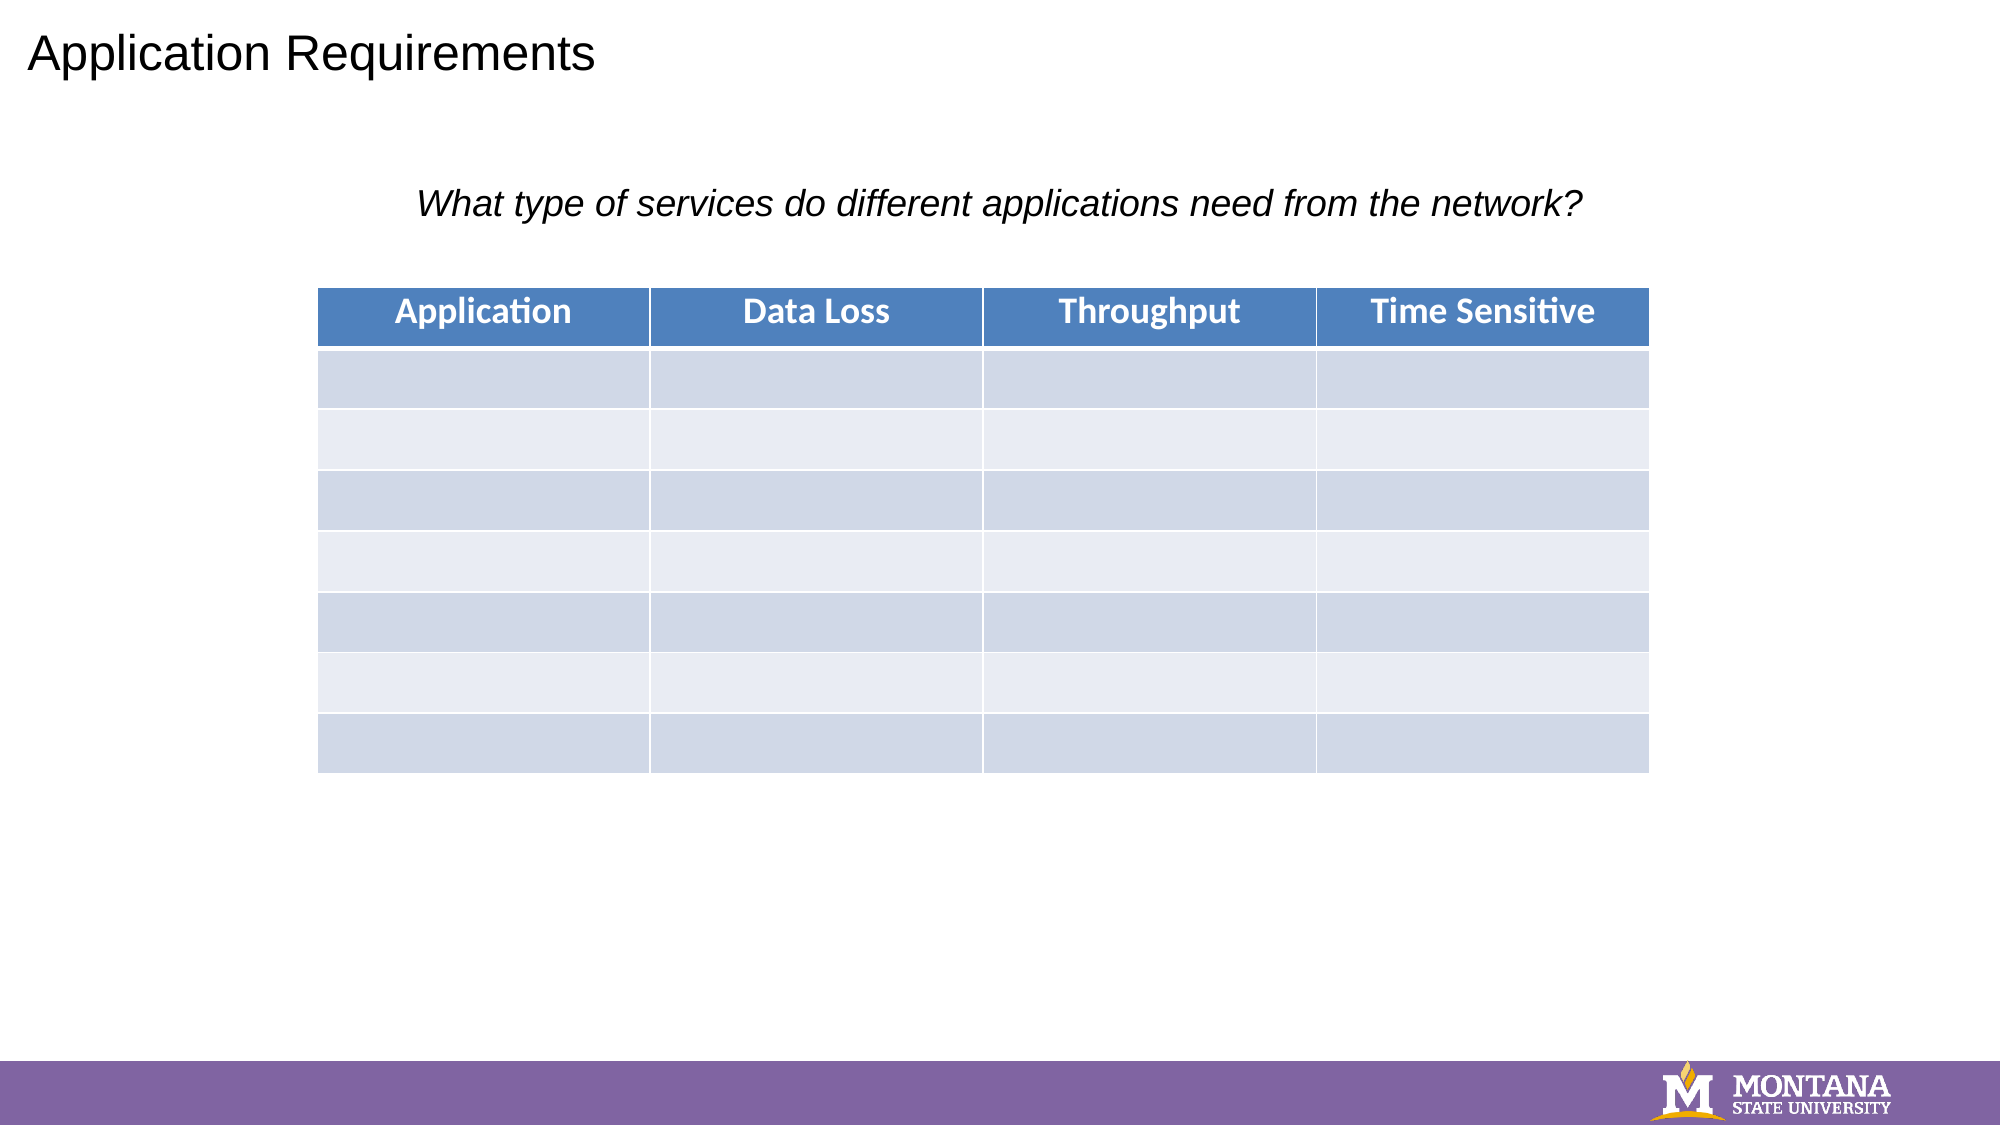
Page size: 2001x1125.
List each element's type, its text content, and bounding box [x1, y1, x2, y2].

table_cell [651, 532, 982, 591]
table_cell [1317, 351, 1649, 408]
table_header Throughput [984, 288, 1316, 346]
table_cell [984, 653, 1316, 712]
table_cell [1317, 714, 1649, 773]
table_cell [318, 653, 649, 712]
table_cell [651, 714, 982, 773]
table_cell [984, 351, 1316, 408]
table_cell [651, 471, 982, 530]
table_cell [318, 410, 649, 469]
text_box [1892, 1060, 2000, 1125]
table_cell [318, 351, 649, 408]
table_cell [1317, 653, 1649, 712]
table_cell [651, 653, 982, 712]
table_cell [1317, 471, 1649, 530]
table_cell [651, 410, 982, 469]
text_box Application Requirements [12, 13, 863, 88]
table_cell [318, 714, 649, 773]
table_cell [318, 532, 649, 591]
table_cell [318, 593, 649, 652]
table_cell [1317, 532, 1649, 591]
table_header Time Sensitive [1317, 288, 1649, 346]
table_cell [318, 471, 649, 530]
table_cell [984, 714, 1316, 773]
table_header Application [318, 288, 649, 346]
table_cell [651, 593, 982, 652]
text_box What type of services do different applications need from the network? [401, 171, 1599, 232]
table_header Data Loss [651, 288, 982, 346]
table_cell [984, 471, 1316, 530]
table_cell [984, 410, 1316, 469]
picture [1649, 1060, 1892, 1122]
table_cell [984, 532, 1316, 591]
table_cell [1317, 593, 1649, 652]
table_cell [1317, 410, 1649, 469]
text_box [0, 1060, 1647, 1125]
table_cell [984, 593, 1316, 652]
table_cell [651, 351, 982, 408]
